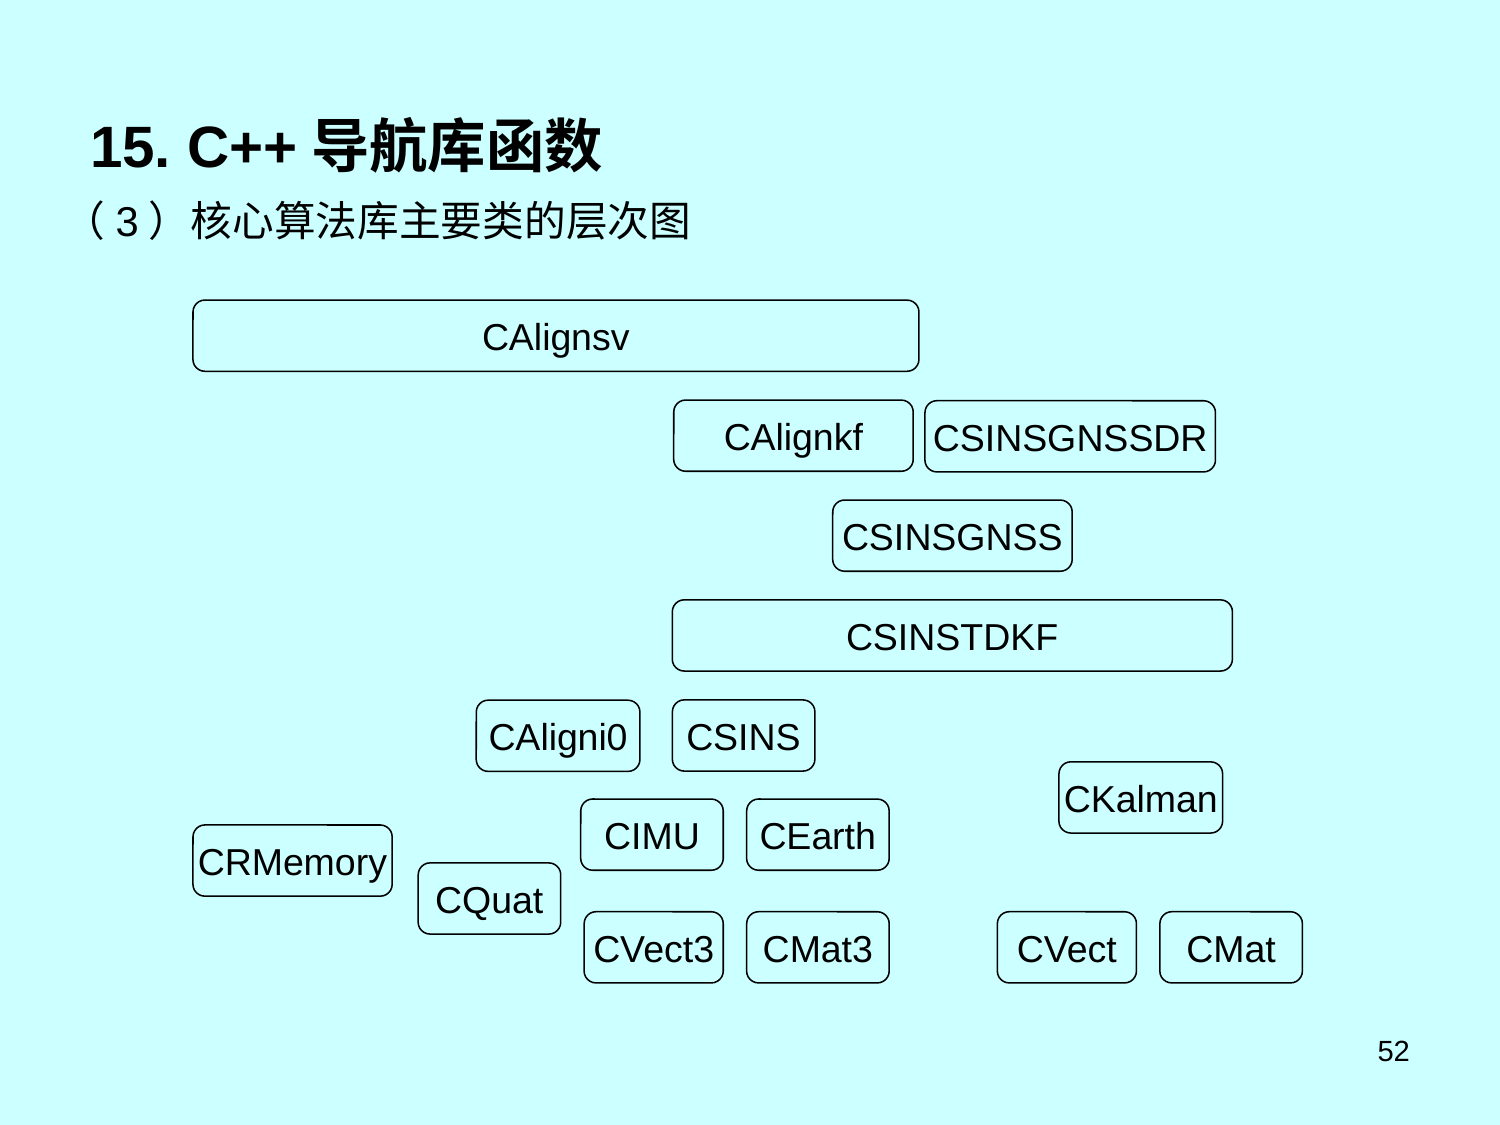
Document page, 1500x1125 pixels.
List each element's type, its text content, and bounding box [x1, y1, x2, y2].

text_box CAlignsv [192, 300, 919, 372]
text_box CRMemory [192, 824, 393, 897]
text_box CKalman [1058, 761, 1223, 834]
text_box CAlignkf [673, 400, 914, 472]
text_box CMat3 [746, 911, 890, 983]
text_box CSINSTDKF [672, 599, 1233, 672]
title 15. C++导航库函数 [74, 49, 1487, 238]
text_box CMat [1159, 911, 1303, 983]
text_box CVect3 [584, 911, 724, 983]
text_box CQuat [418, 862, 561, 935]
text_box CEarth [746, 799, 890, 871]
text_box CAligni0 [476, 700, 640, 772]
text_box CIMU [580, 799, 724, 871]
text_box CSINSGNSS [832, 500, 1073, 572]
text_box CSINS [672, 699, 815, 772]
text_box （3）核心算法库主要类的层次图 [49, 187, 724, 253]
text_box CSINSGNSSDR [924, 400, 1216, 472]
slide_number 52 [1074, 1024, 1425, 1103]
text_box CVect [997, 911, 1137, 983]
